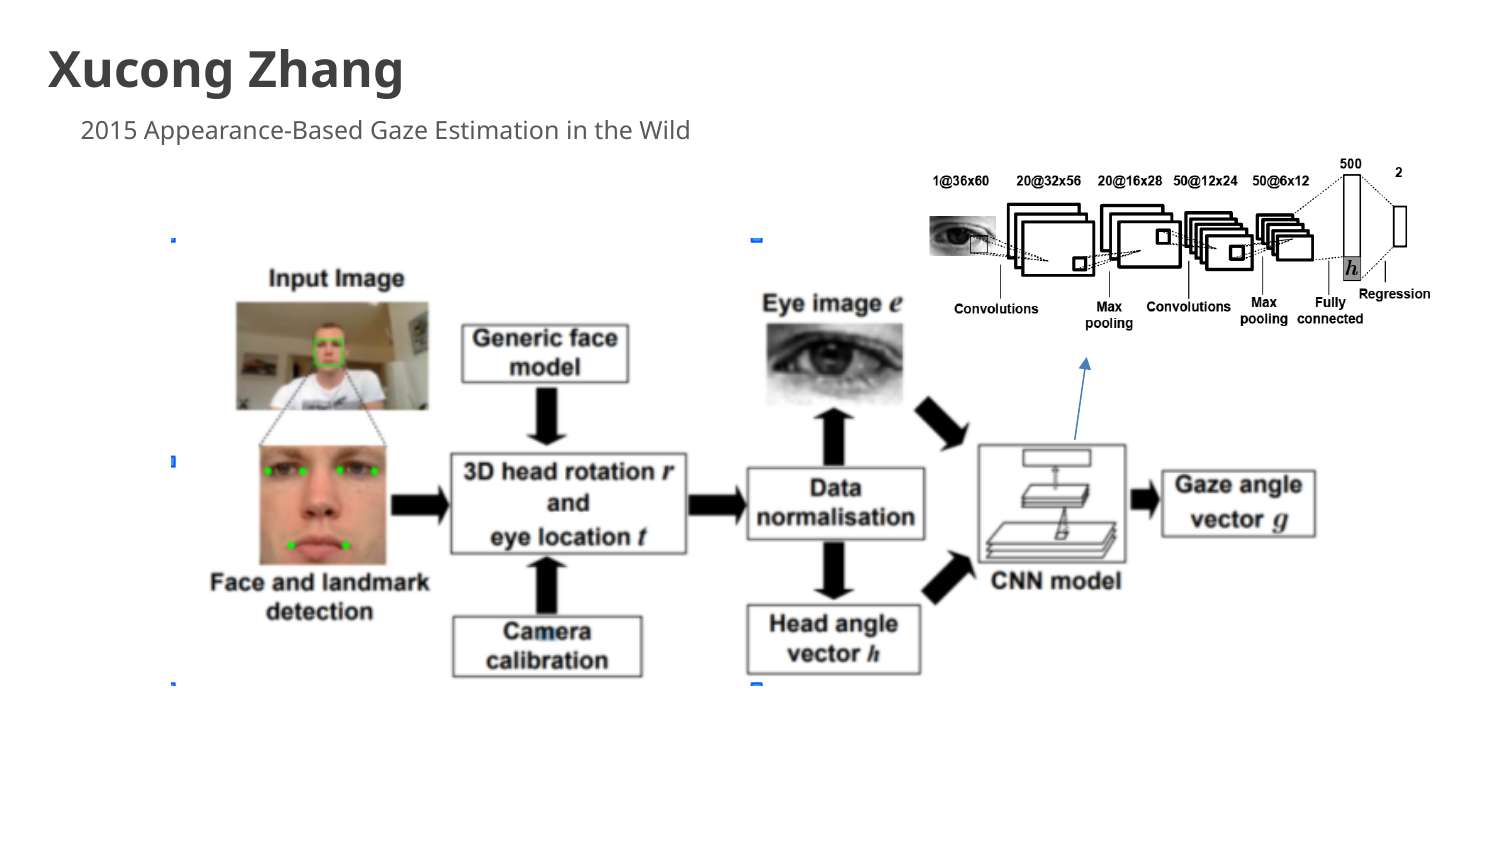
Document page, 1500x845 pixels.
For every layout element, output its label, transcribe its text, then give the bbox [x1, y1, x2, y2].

text_box 2015 Appearance-Based Gaze Estimation in the Wild [64, 106, 845, 153]
text_box Xucong Zhang [32, 29, 567, 106]
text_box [1074, 356, 1087, 440]
picture [170, 134, 1443, 686]
